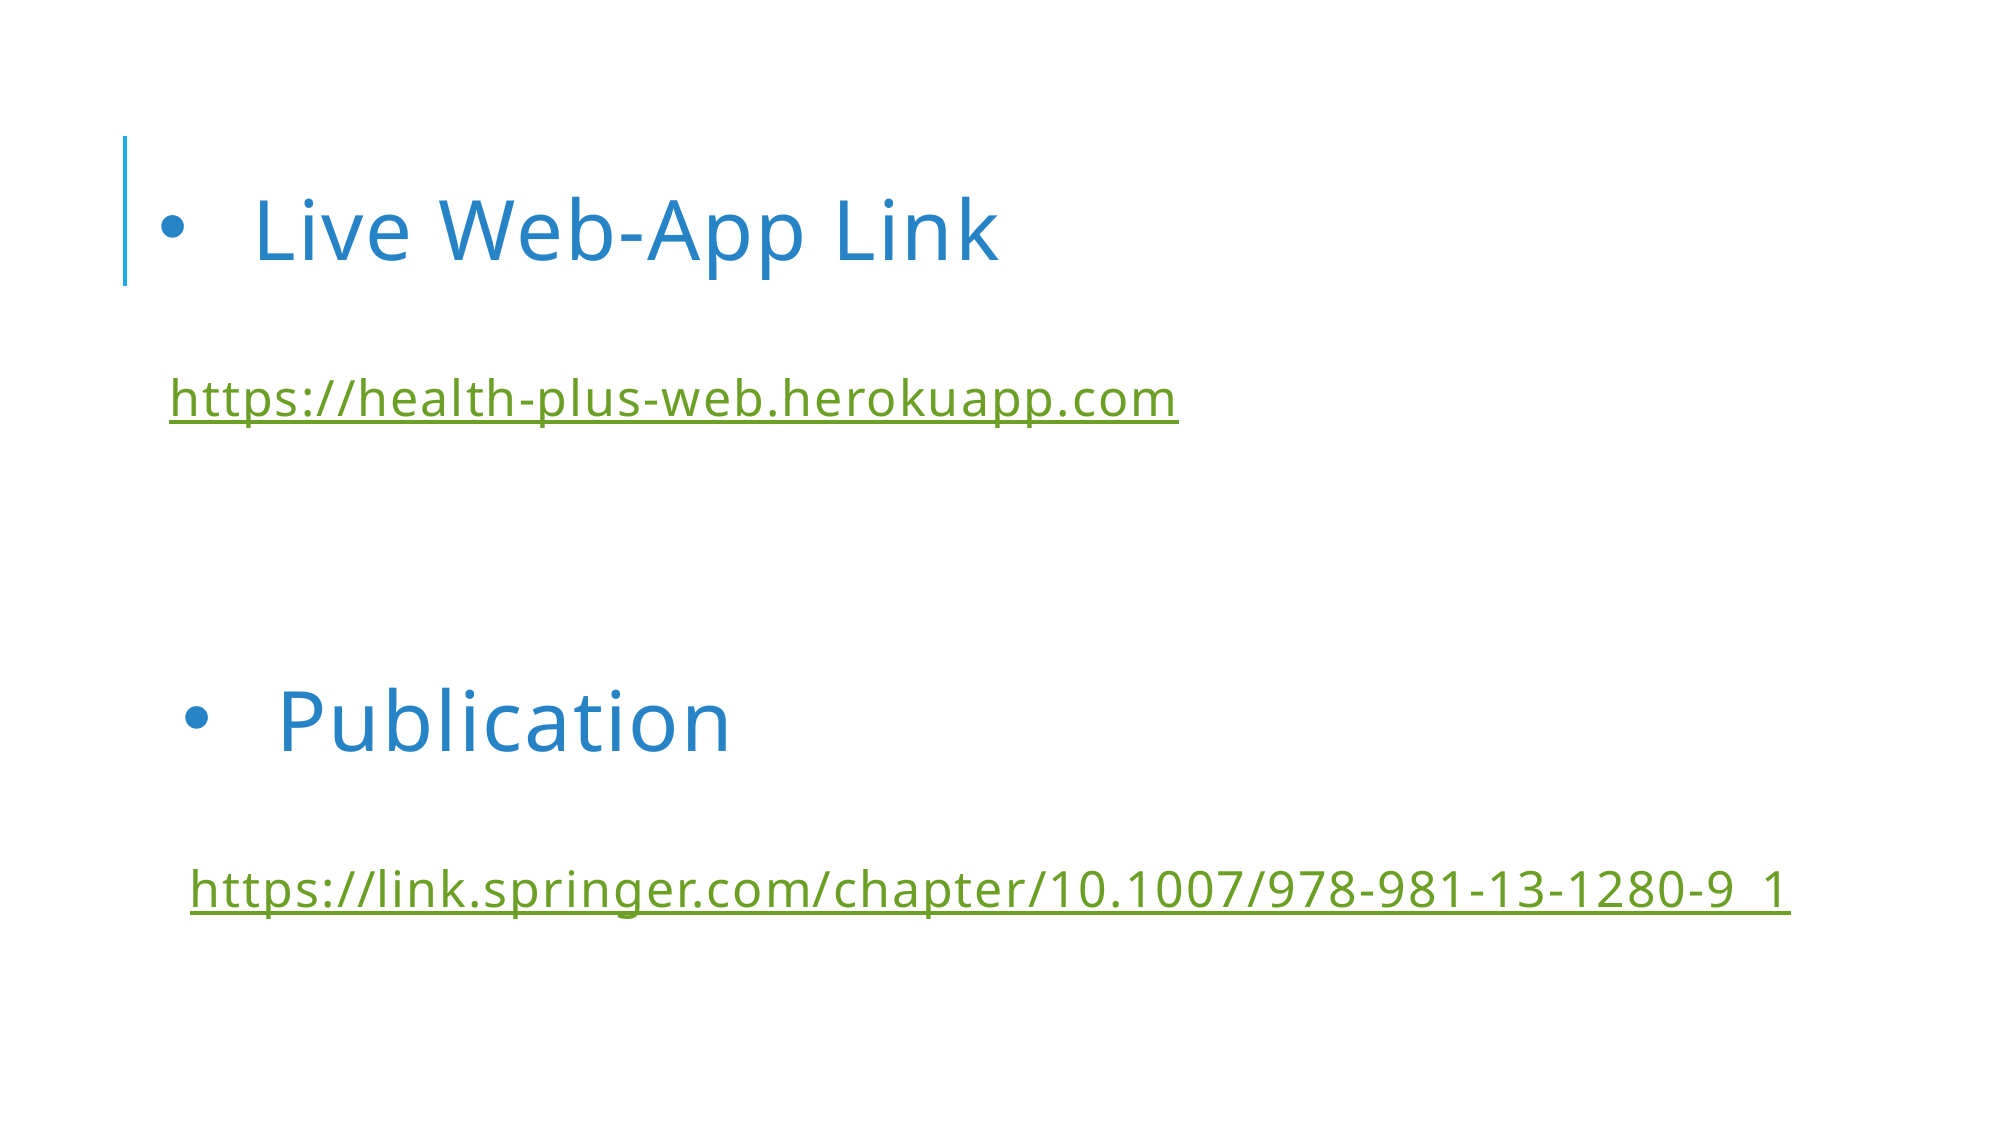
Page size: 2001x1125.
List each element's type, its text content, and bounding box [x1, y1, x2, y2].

text_box https://link.springer.com/chapter/10.1007/978-981-13-1280-9_1 [174, 850, 1806, 934]
text_box Publication [167, 604, 1763, 850]
title Live Web-App Link [143, 113, 1739, 360]
text_box https://health-plus-web.herokuapp.com [154, 359, 1194, 443]
